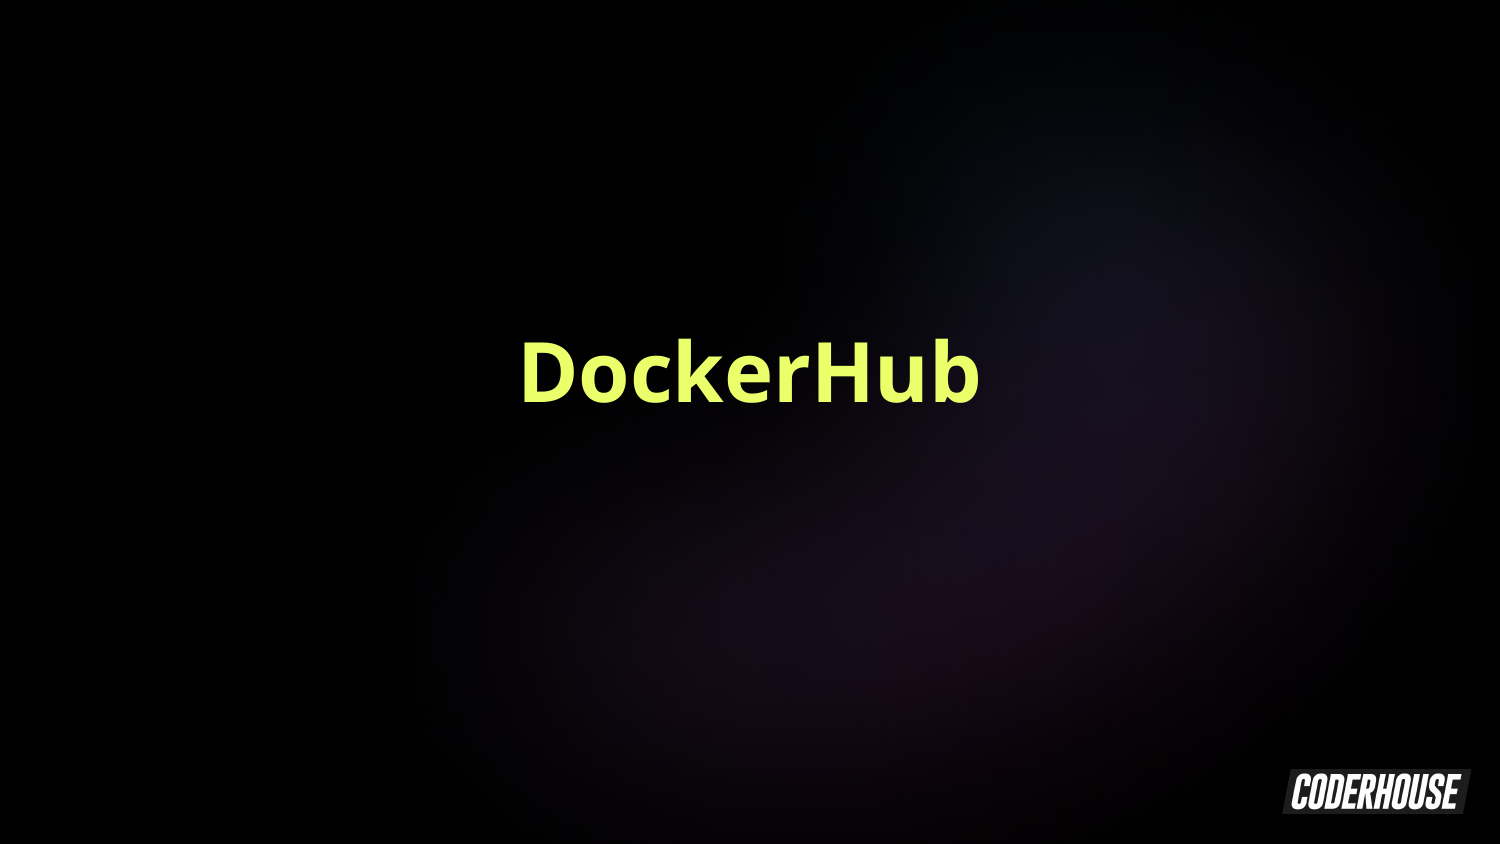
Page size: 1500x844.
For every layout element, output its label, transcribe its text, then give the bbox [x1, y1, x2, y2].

text_box DockerHub [133, 315, 1367, 436]
picture [0, 0, 1500, 844]
